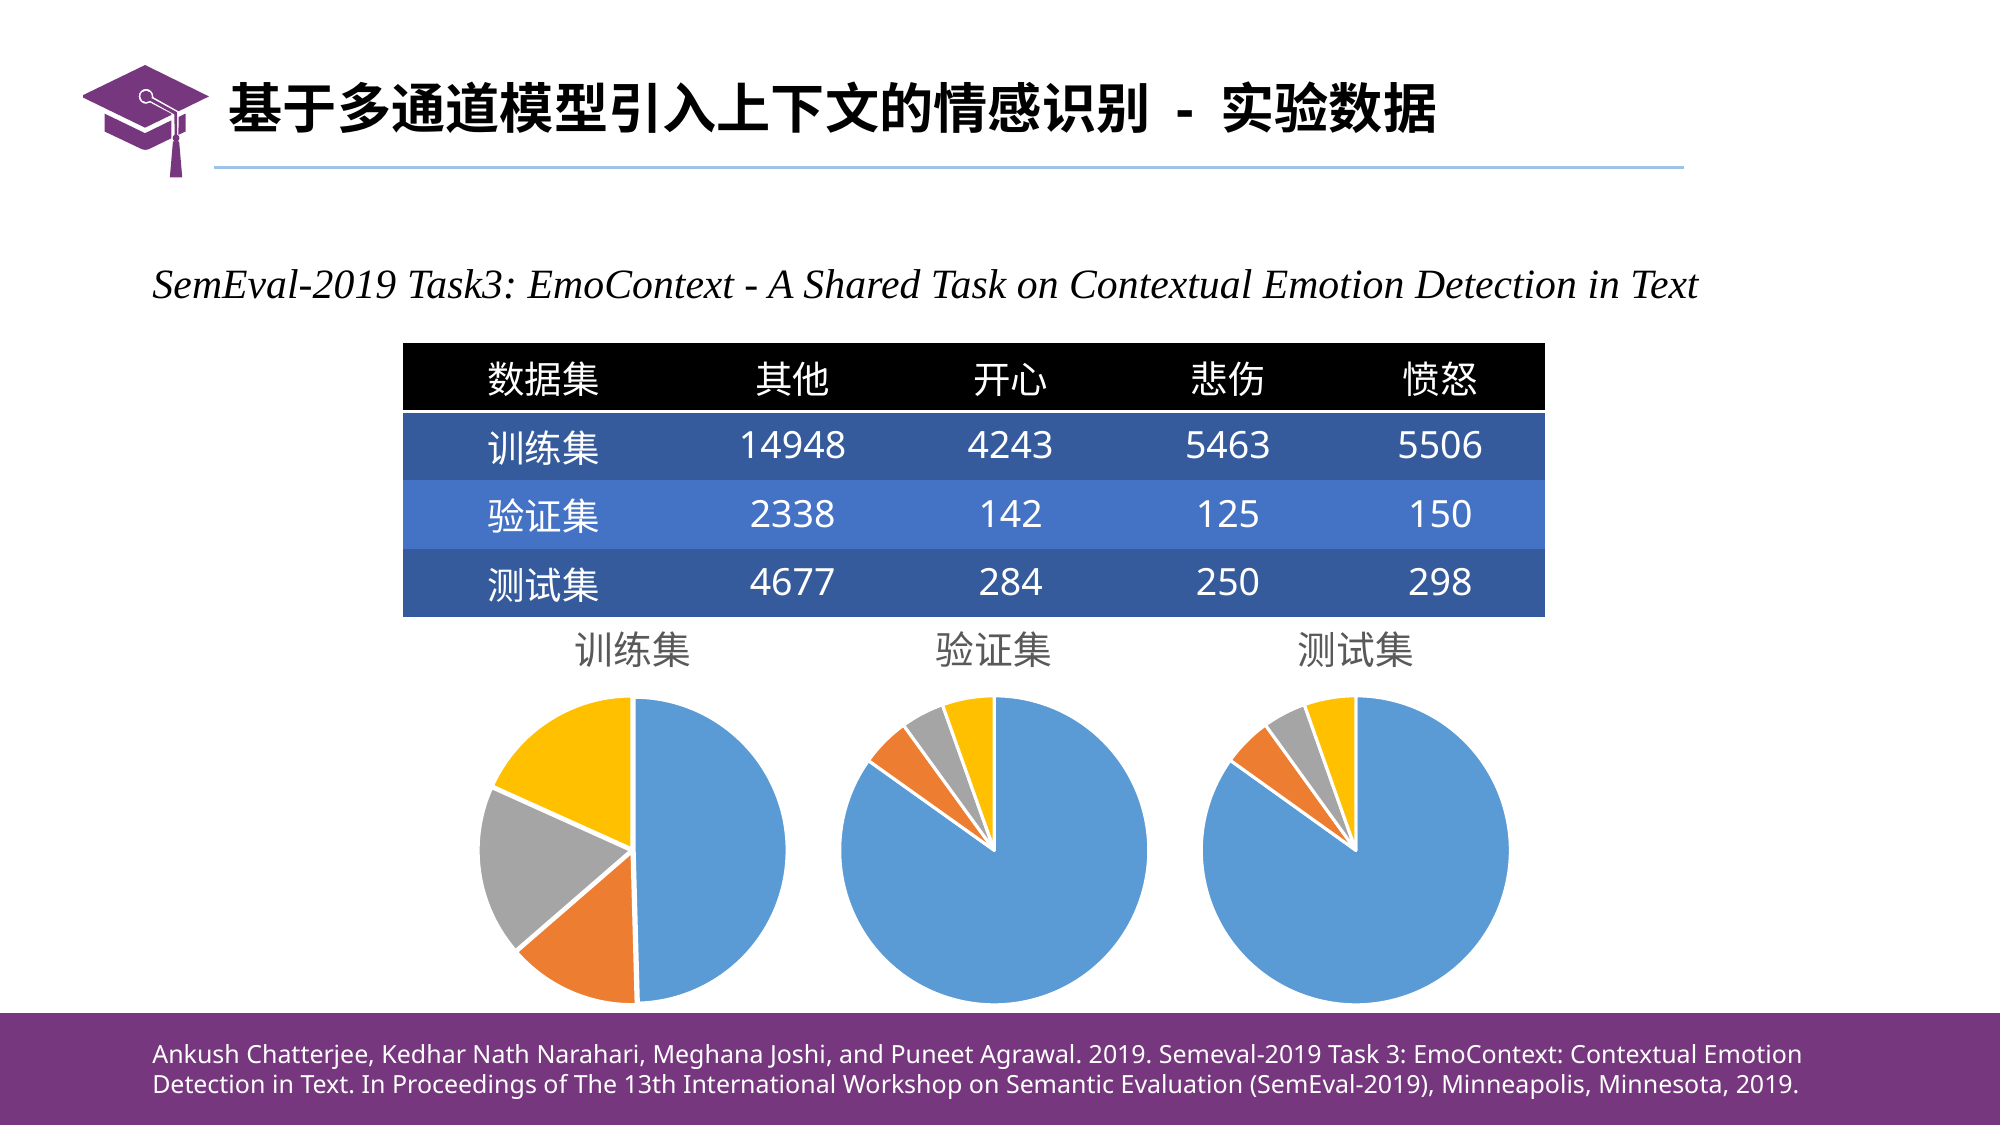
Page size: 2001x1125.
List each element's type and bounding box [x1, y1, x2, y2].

list [137, 224, 1863, 939]
text_box [0, 1012, 2000, 1125]
title [213, 55, 1668, 166]
table_cell [403, 413, 1545, 617]
chart [451, 591, 1537, 1014]
table_header [403, 343, 1545, 410]
text_box [83, 65, 209, 178]
